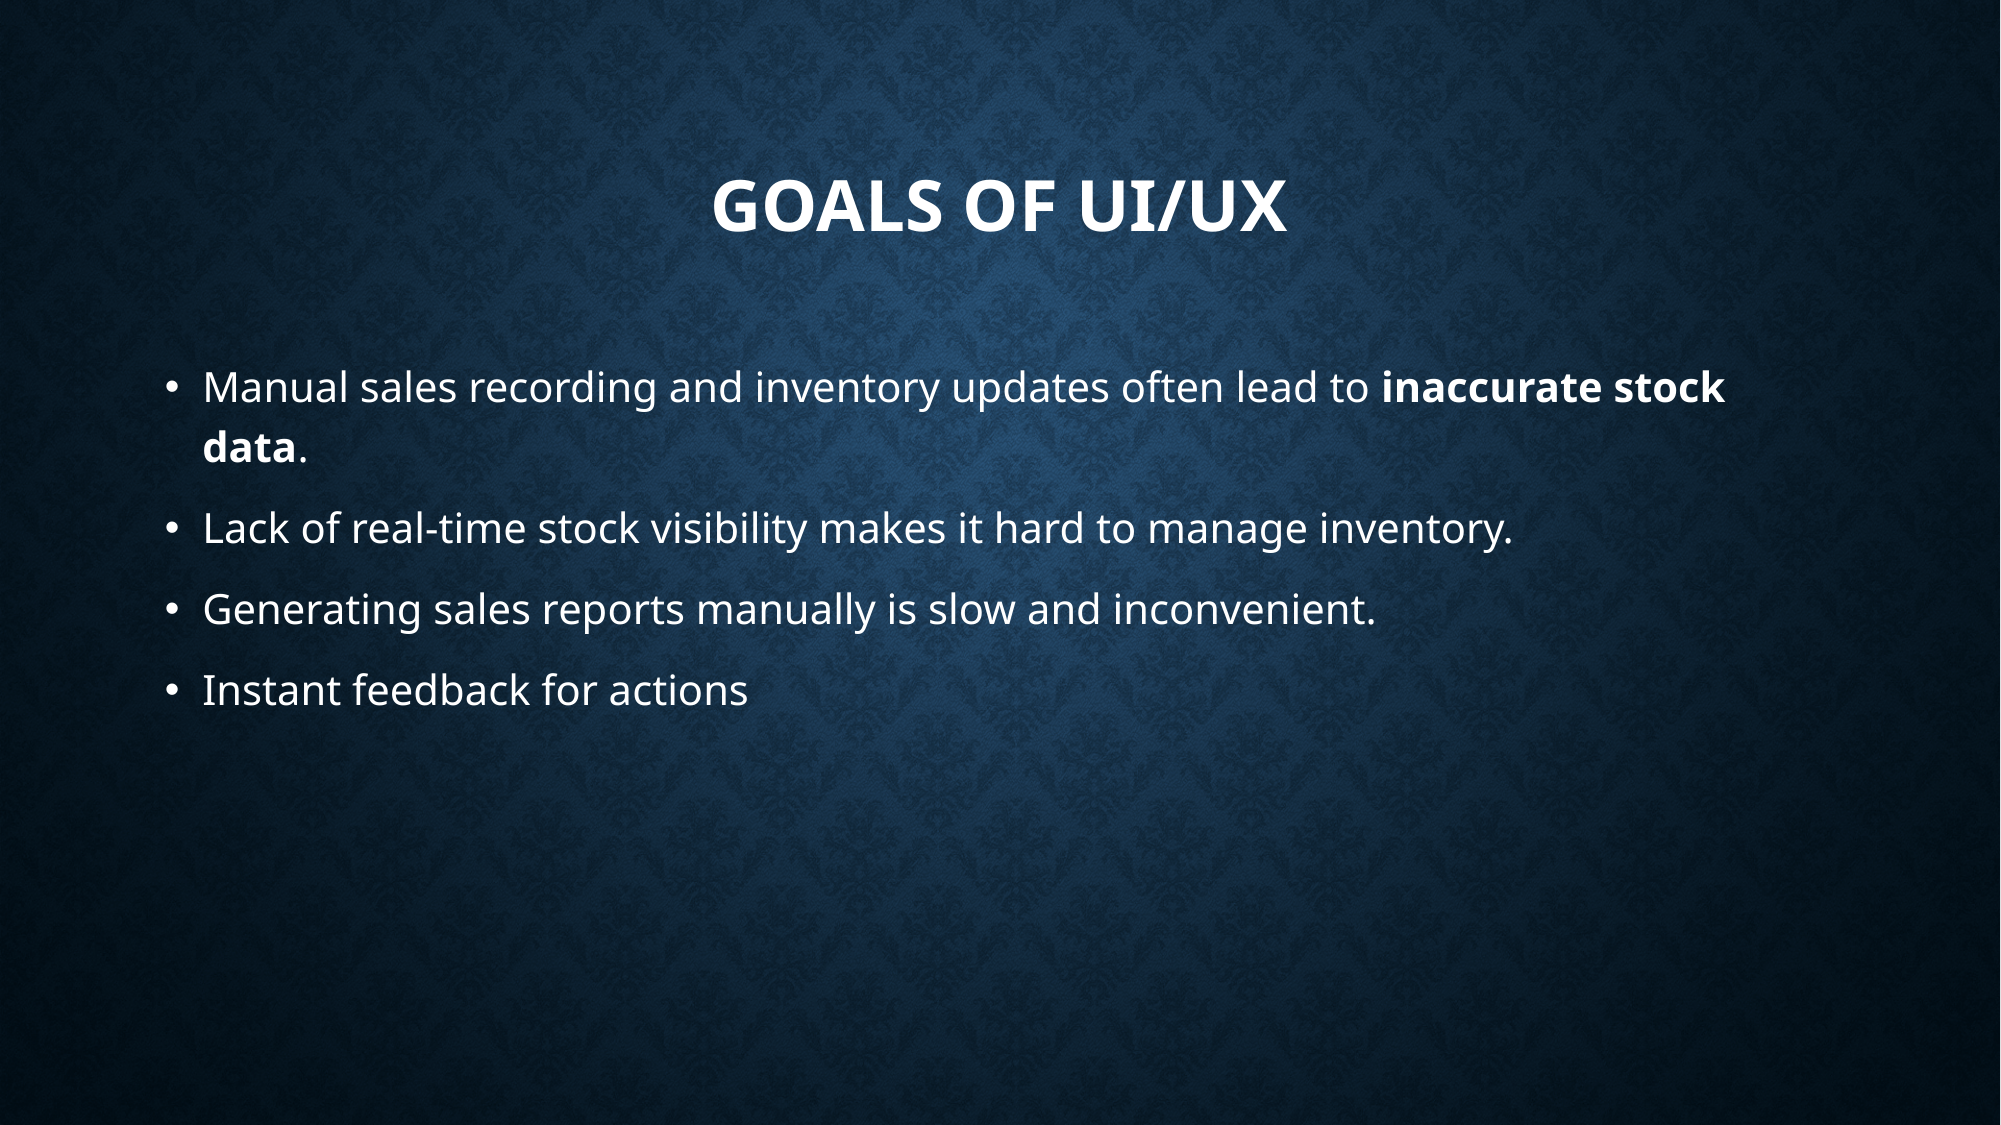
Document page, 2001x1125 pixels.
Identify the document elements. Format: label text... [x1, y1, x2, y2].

list Manual sales recording and inventory updates often lead to inaccurate stock data. Lack of real‑time stock visibility makes it hard to manage inventory. Generating sales reports manually is slow and inconvenient. Instant feedback for actions [149, 343, 1849, 950]
title Goals of UI/UX [149, 99, 1849, 318]
